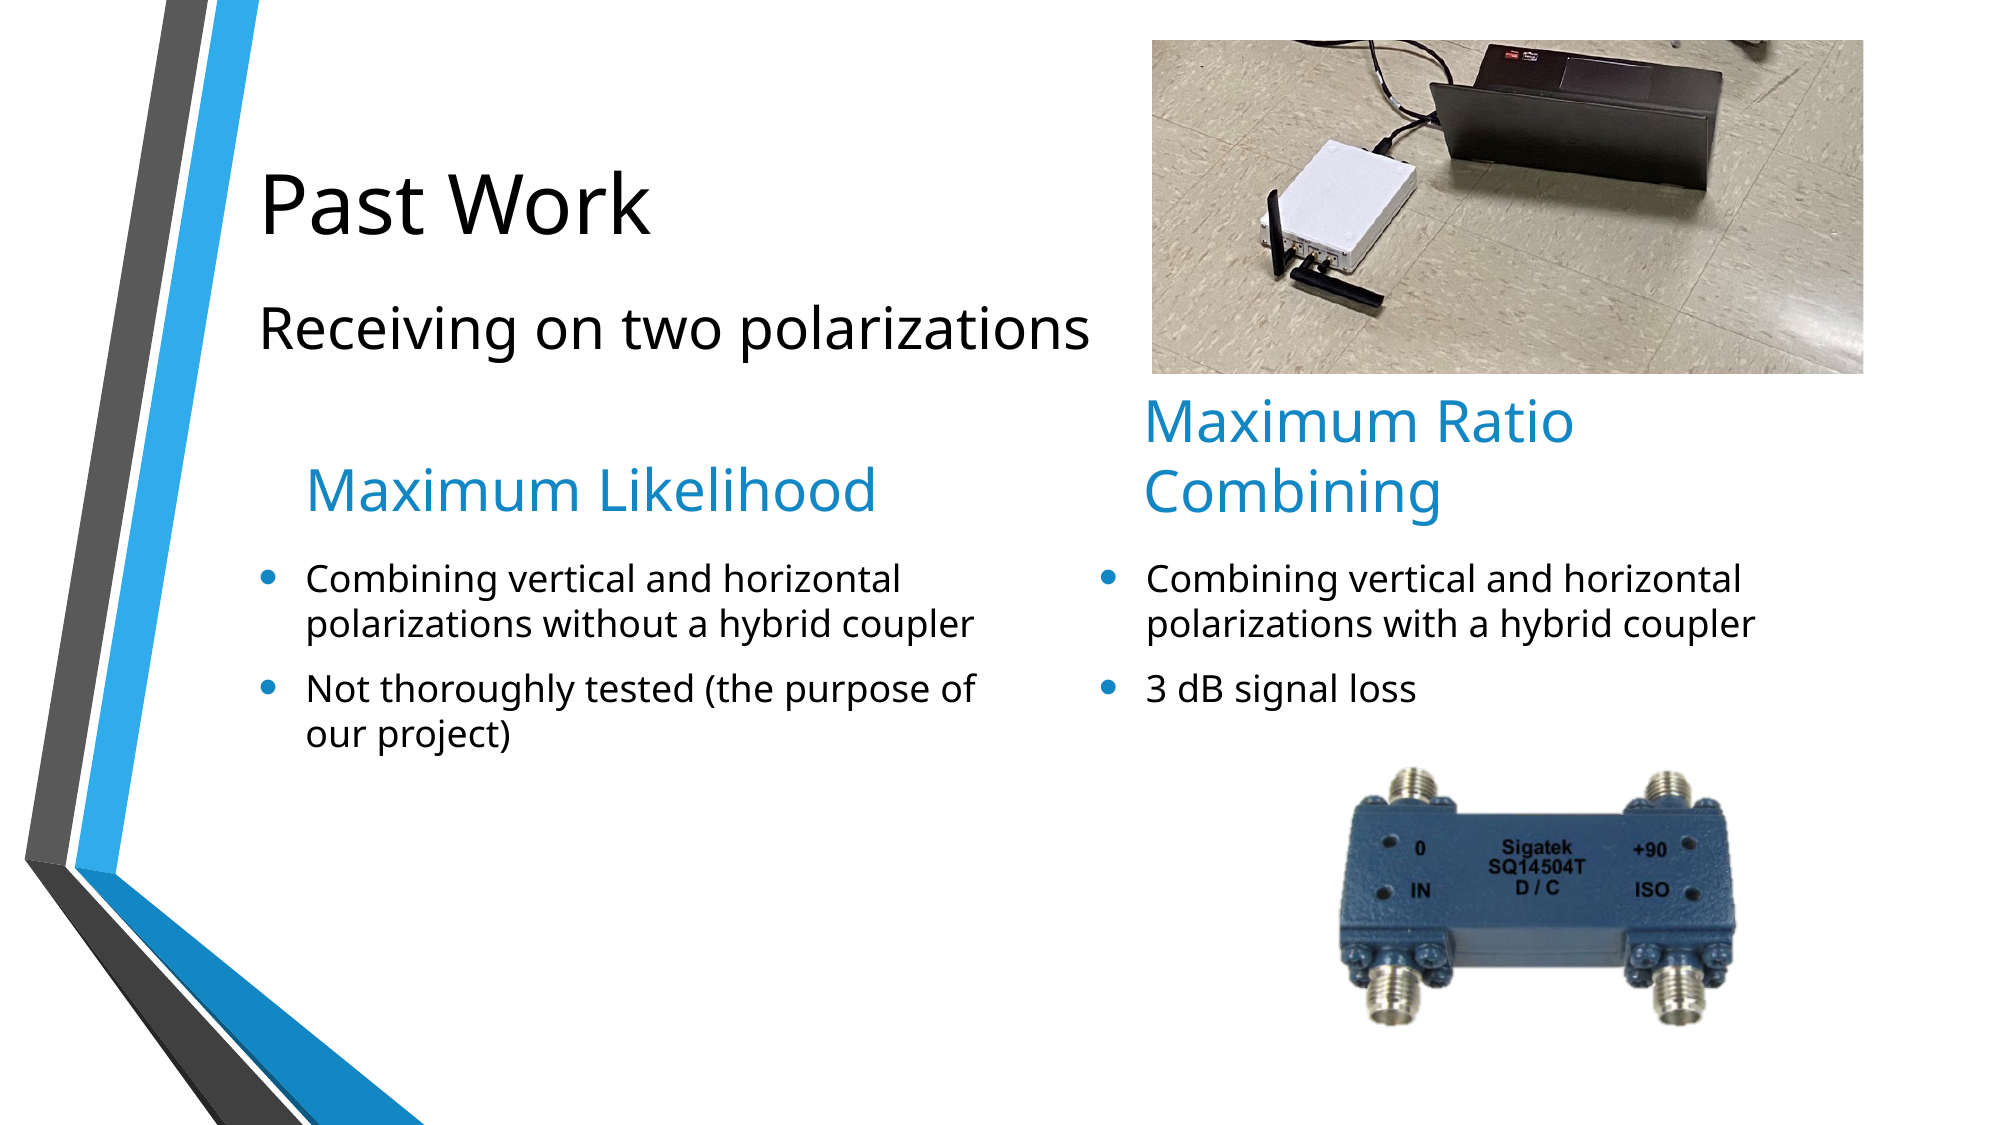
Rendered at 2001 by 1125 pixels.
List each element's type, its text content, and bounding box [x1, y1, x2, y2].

list Maximum Likelihood [290, 436, 1047, 531]
title Past Work Receiving on two polarizations [243, 112, 1887, 400]
list Combining vertical and horizontal polarizations without a hybrid coupler Not thoroughly tested (the purpose of our project) [243, 547, 1047, 950]
list Combining vertical and horizontal polarizations with a hybrid coupler 3 dB signal loss [1083, 547, 1887, 950]
list Maximum Ratio Combining [1128, 437, 1887, 532]
picture [1291, 748, 1779, 1048]
picture [1151, 40, 1864, 374]
